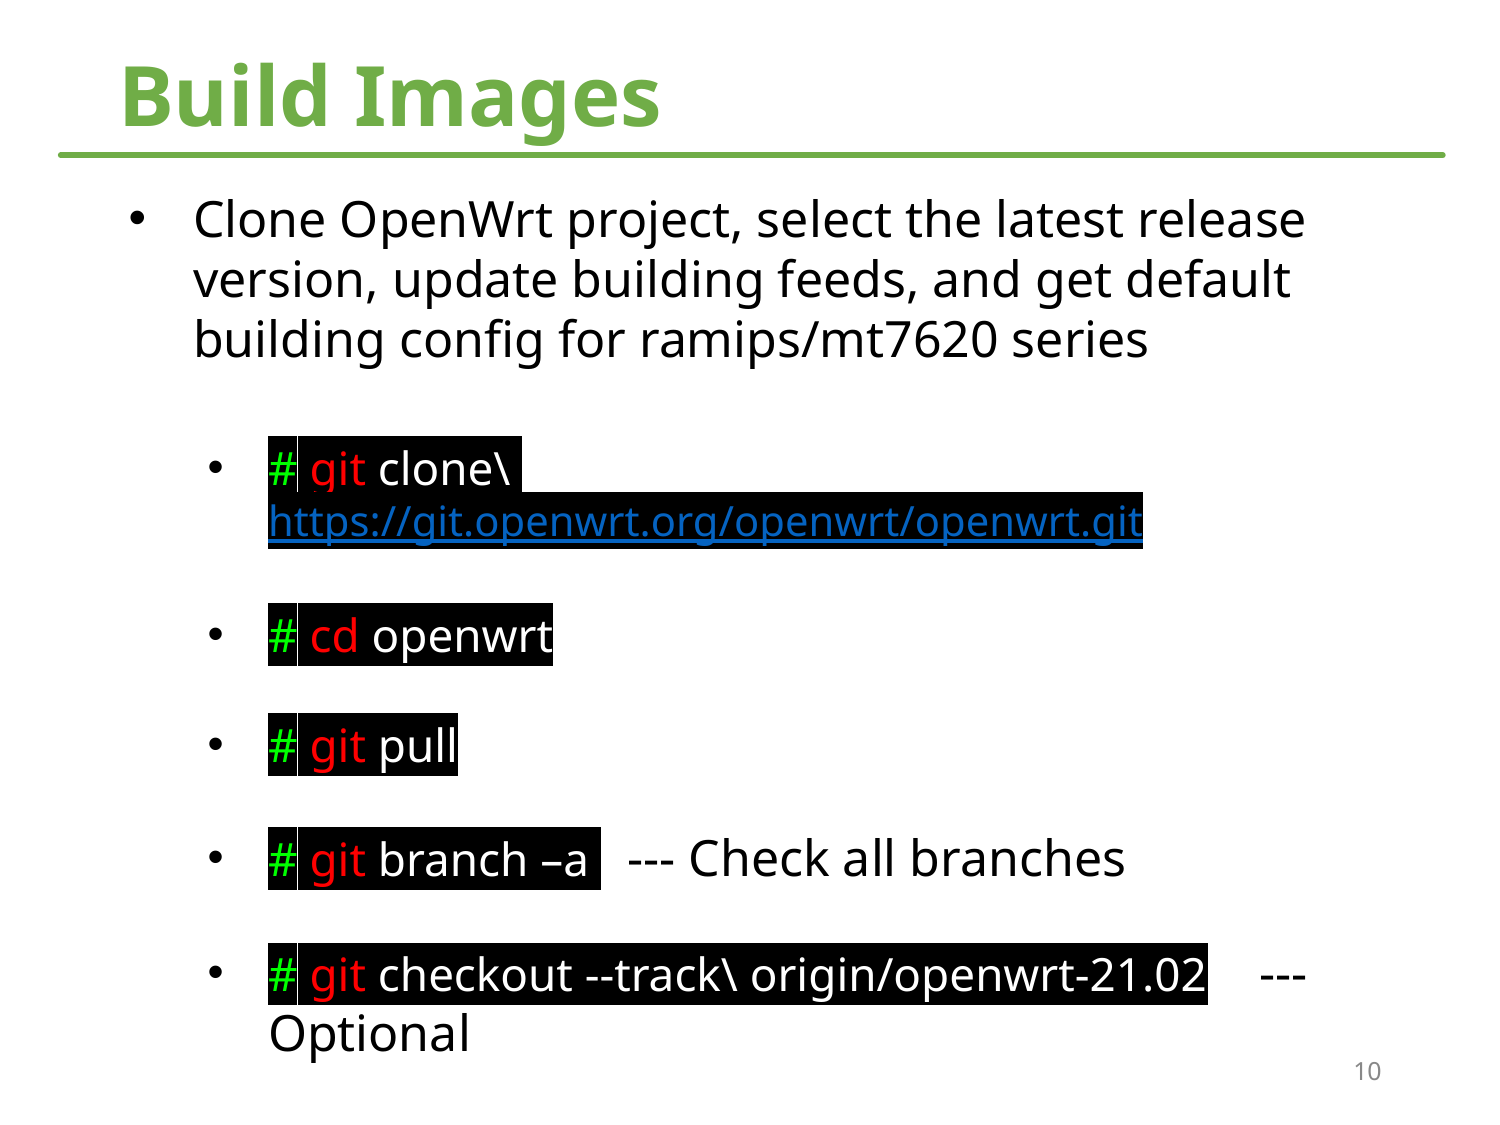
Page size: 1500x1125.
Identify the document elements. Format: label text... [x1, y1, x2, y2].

slide_number 10 [1059, 1042, 1397, 1103]
title Build Images [103, 43, 1397, 156]
list Clone OpenWrt project, select the latest release version, update building feeds, and get default building config for ramips/mt7620 series # git clone\ https://git.openwrt.org/openwrt/openwrt.git # cd openwrt # git pull # git branch –a --- Check all branches # git checkout --track\ origin/openwrt-21.02 --- Optional [103, 179, 1397, 1081]
